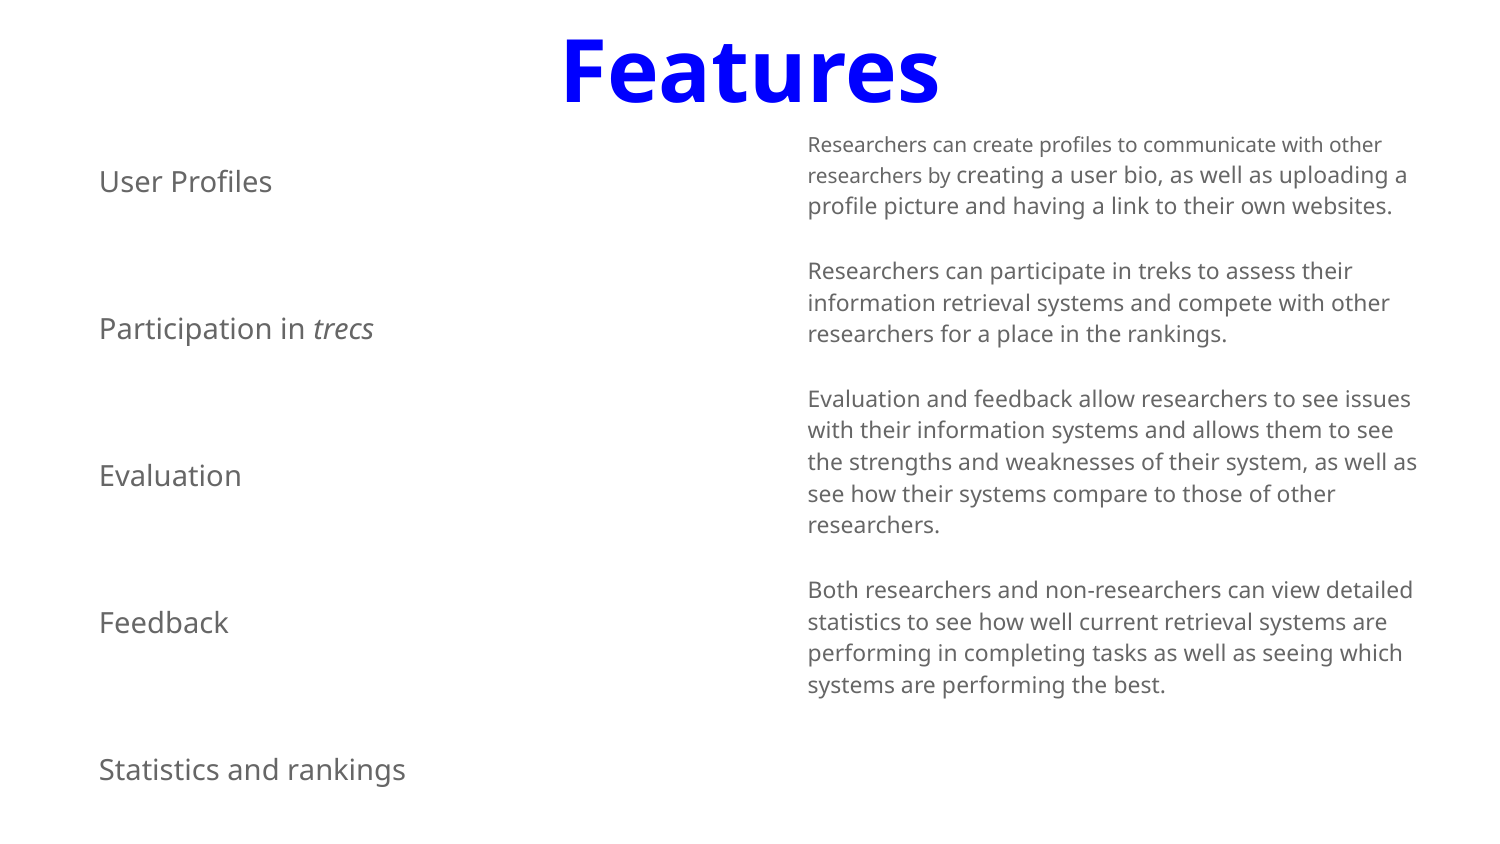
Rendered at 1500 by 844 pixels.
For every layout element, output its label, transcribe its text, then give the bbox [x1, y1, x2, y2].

title Features [51, 0, 1449, 106]
list User Profiles Participation in trecs Evaluation Feedback Statistics and rankings [46, 142, 703, 801]
list Researchers can create profiles to communicate with other researchers by creating a user bio, as well as uploading a profile picture and having a link to their own websites. Researchers can participate in treks to assess their information retrieval systems and compete with other researchers for a place in the rankings. Evaluation and feedback allow researchers to see issues with their information systems and allows them to see the strengths and weaknesses of their system, as well as see how their systems compare to those of other researchers. Both researchers and non-researchers can view detailed statistics to see how well current retrieval systems are performing in completing tasks as well as seeing which systems are performing the best. [792, 112, 1449, 789]
